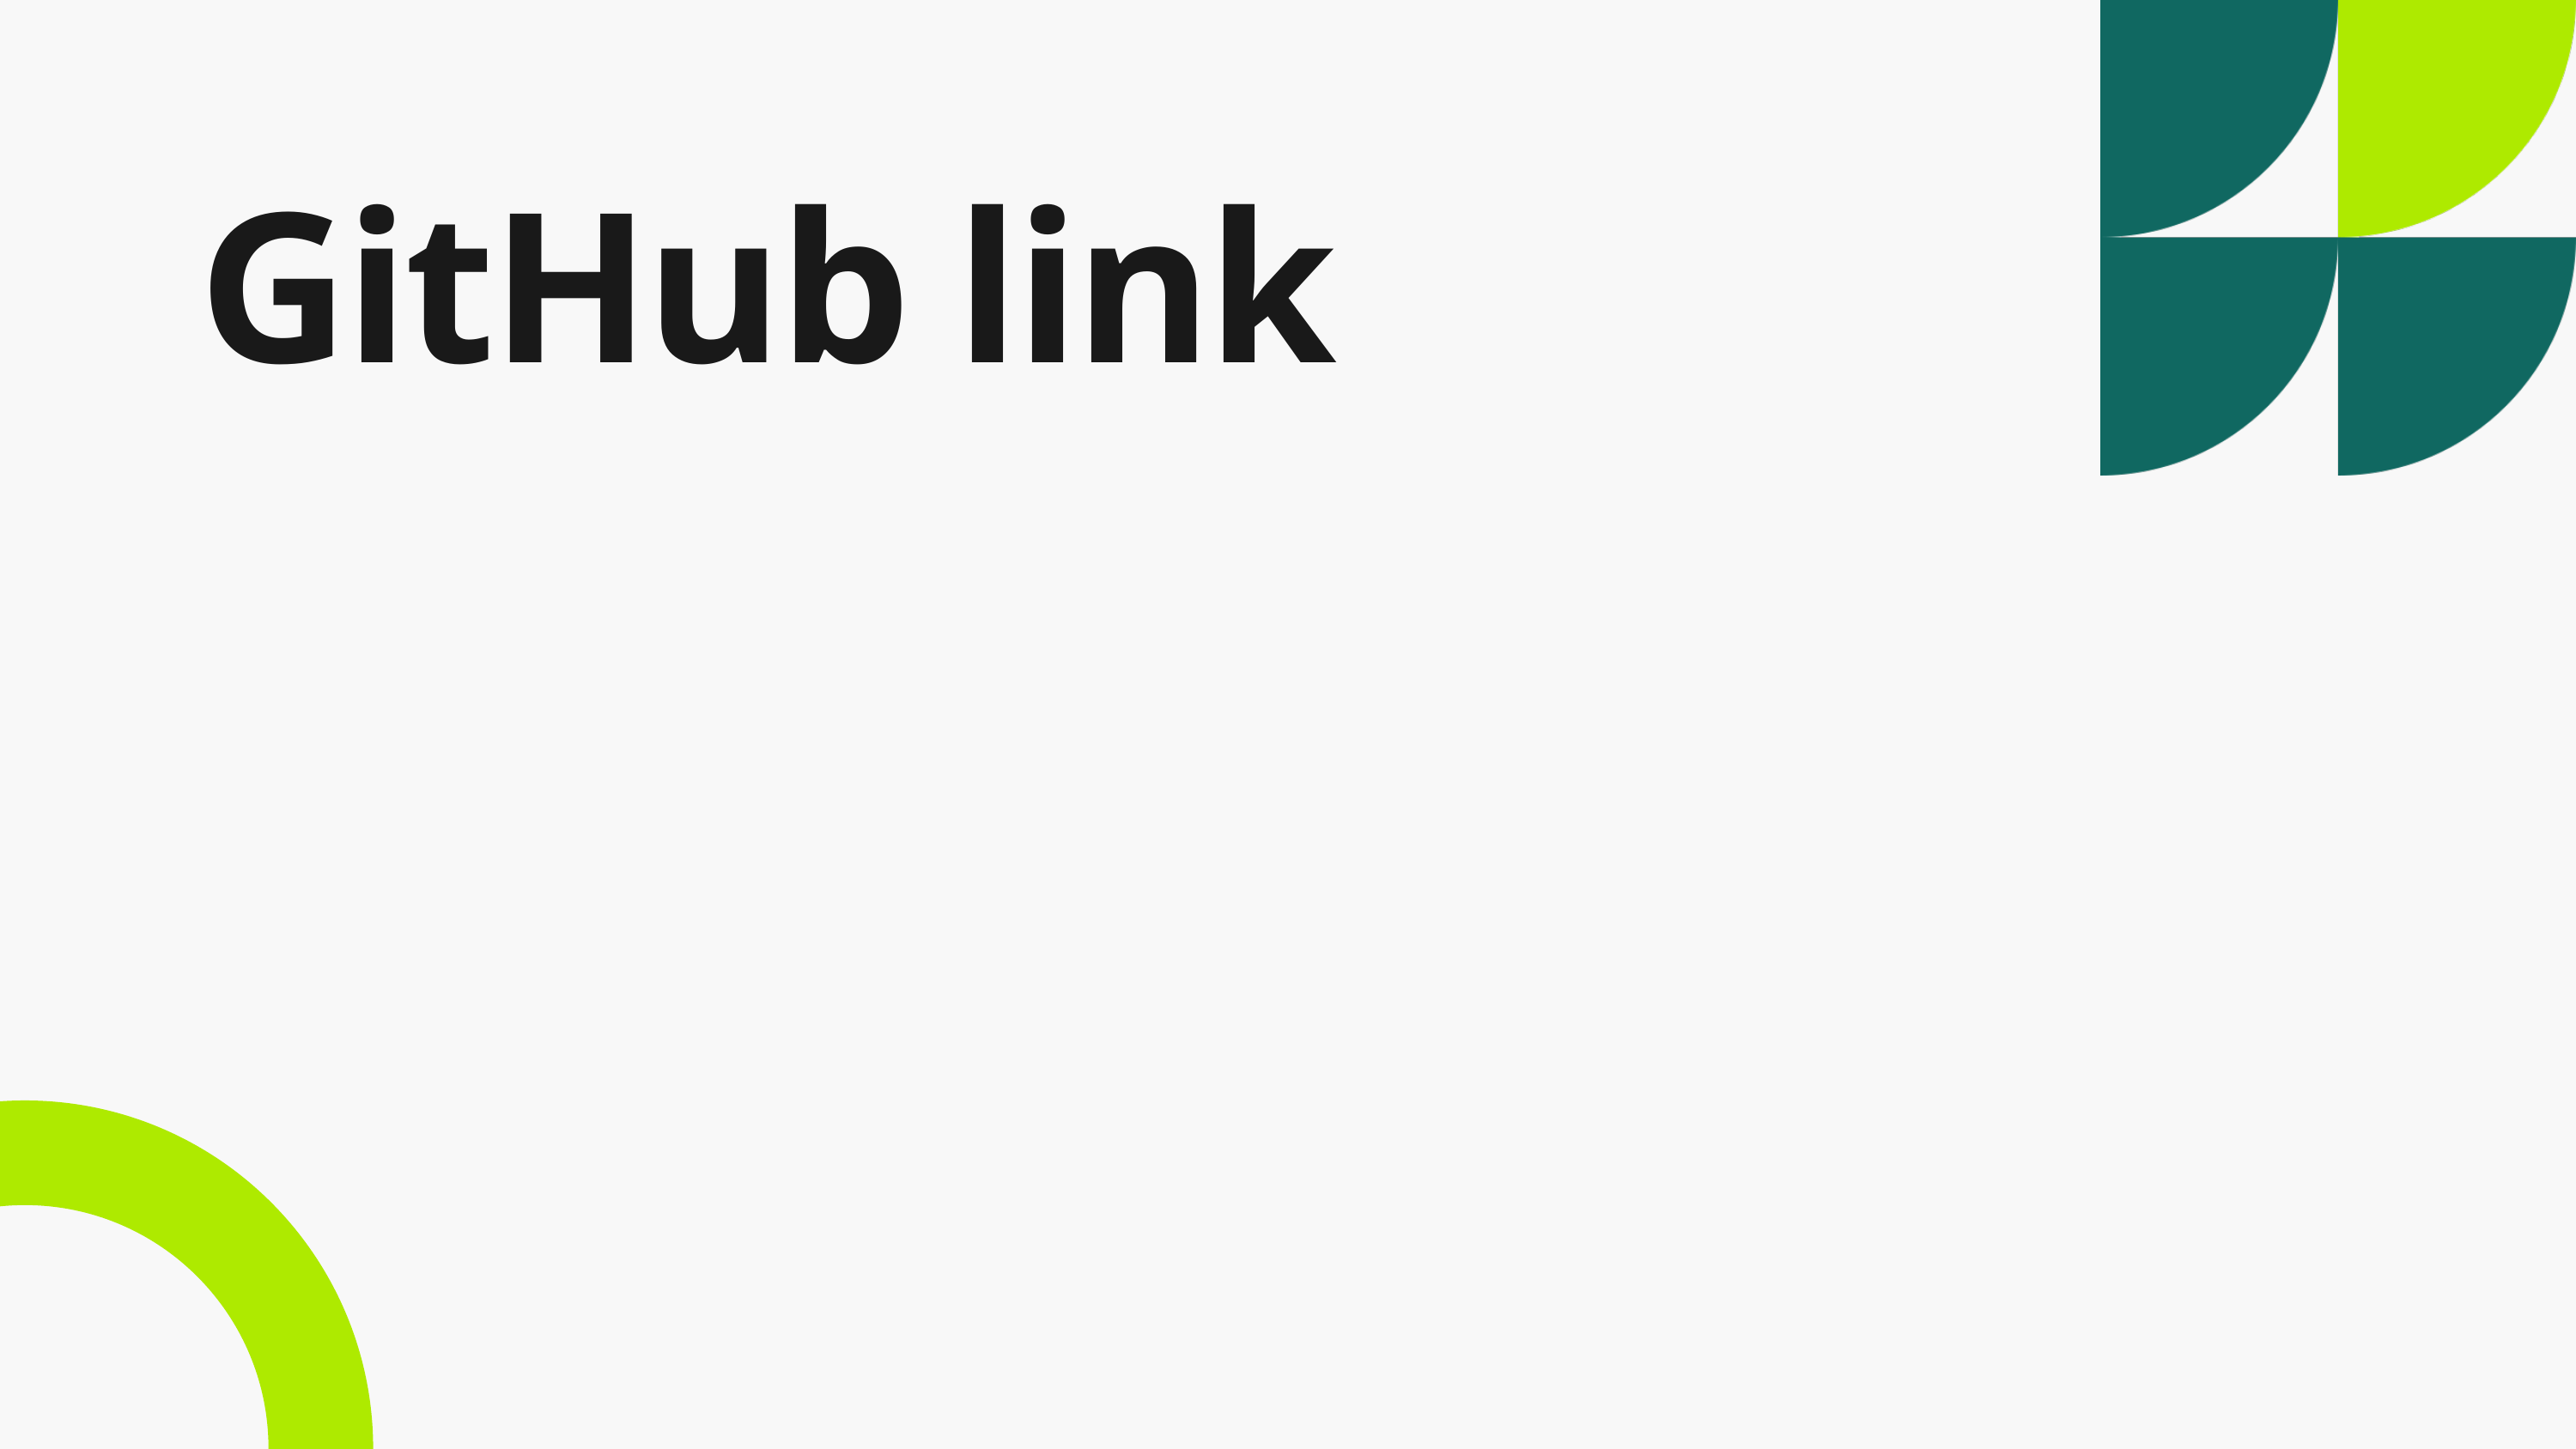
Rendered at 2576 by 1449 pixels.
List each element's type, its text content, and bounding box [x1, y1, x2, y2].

text_box GitHub link [144, 112, 1689, 404]
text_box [0, 1152, 321, 1449]
text_box [2099, 0, 2576, 476]
